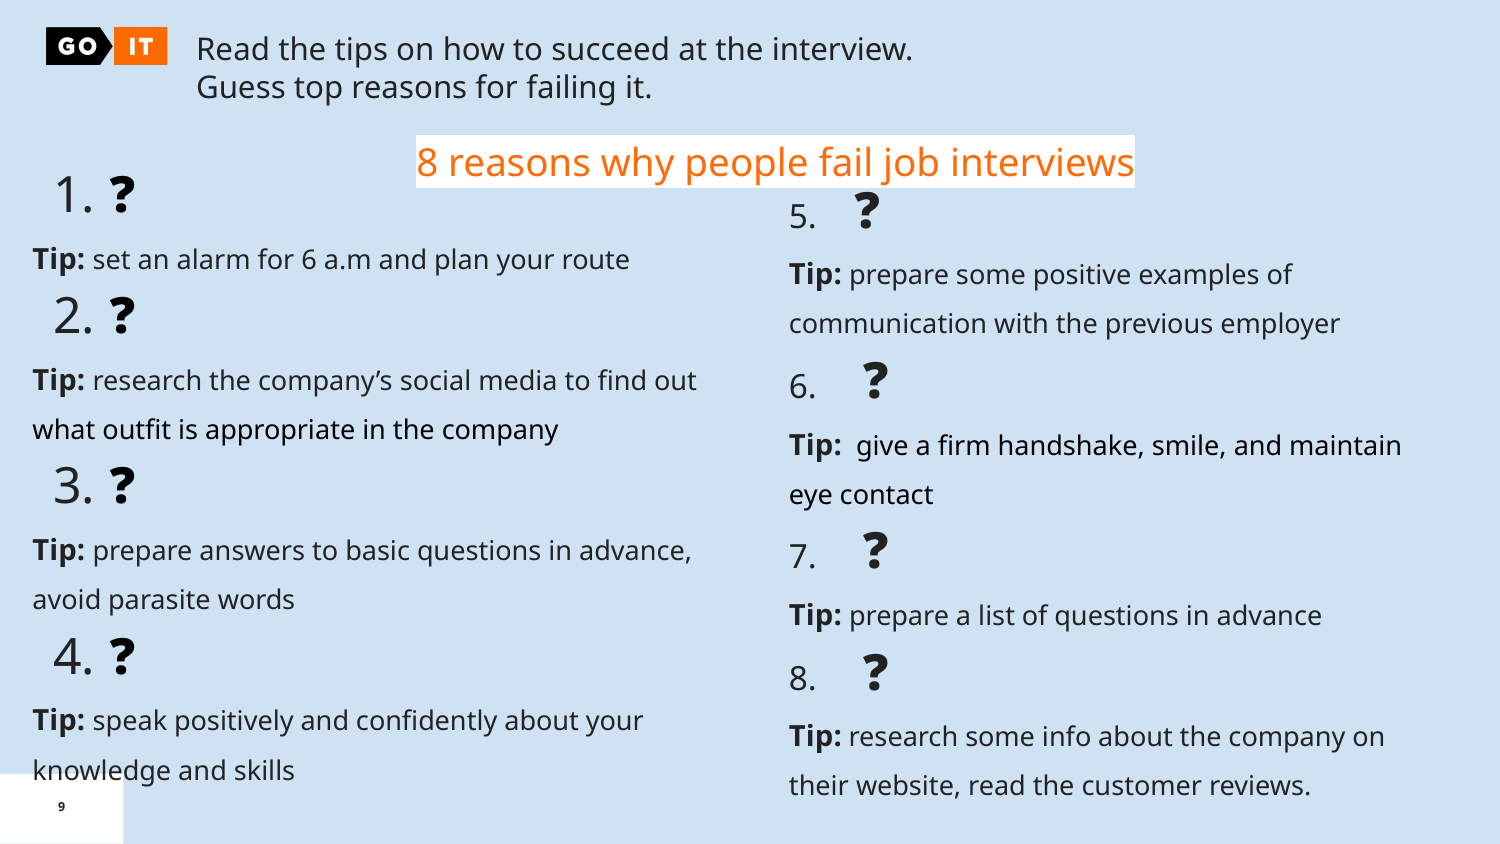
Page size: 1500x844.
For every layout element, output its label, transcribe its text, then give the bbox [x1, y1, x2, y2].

text_box 5. ❓ Tip: prepare some positive examples of communication with the previous employer 6. ❓ Tip: give a firm handshake, smile, and maintain eye contact 7. ❓ Tip: prepare a list of questions in advance 8. ❓ Tip: research some info about the company on their website, read the customer reviews. [773, 154, 1451, 817]
text_box 8 reasons why people fail job interviews [310, 120, 1241, 154]
text_box Read the tips on how to succeed at the interview. Guess top reasons for failing it. [181, 14, 1500, 120]
picture [46, 27, 168, 65]
text_box ❓ Tip: set an alarm for 6 a.m and plan your route ❓ Tip: research the company’s social media to find out what outfit is appropriate in the company ❓ Tip: prepare answers to basic questions in advance, avoid parasite words ❓ Tip: speak positively and confidently about your knowledge and skills [17, 138, 774, 844]
